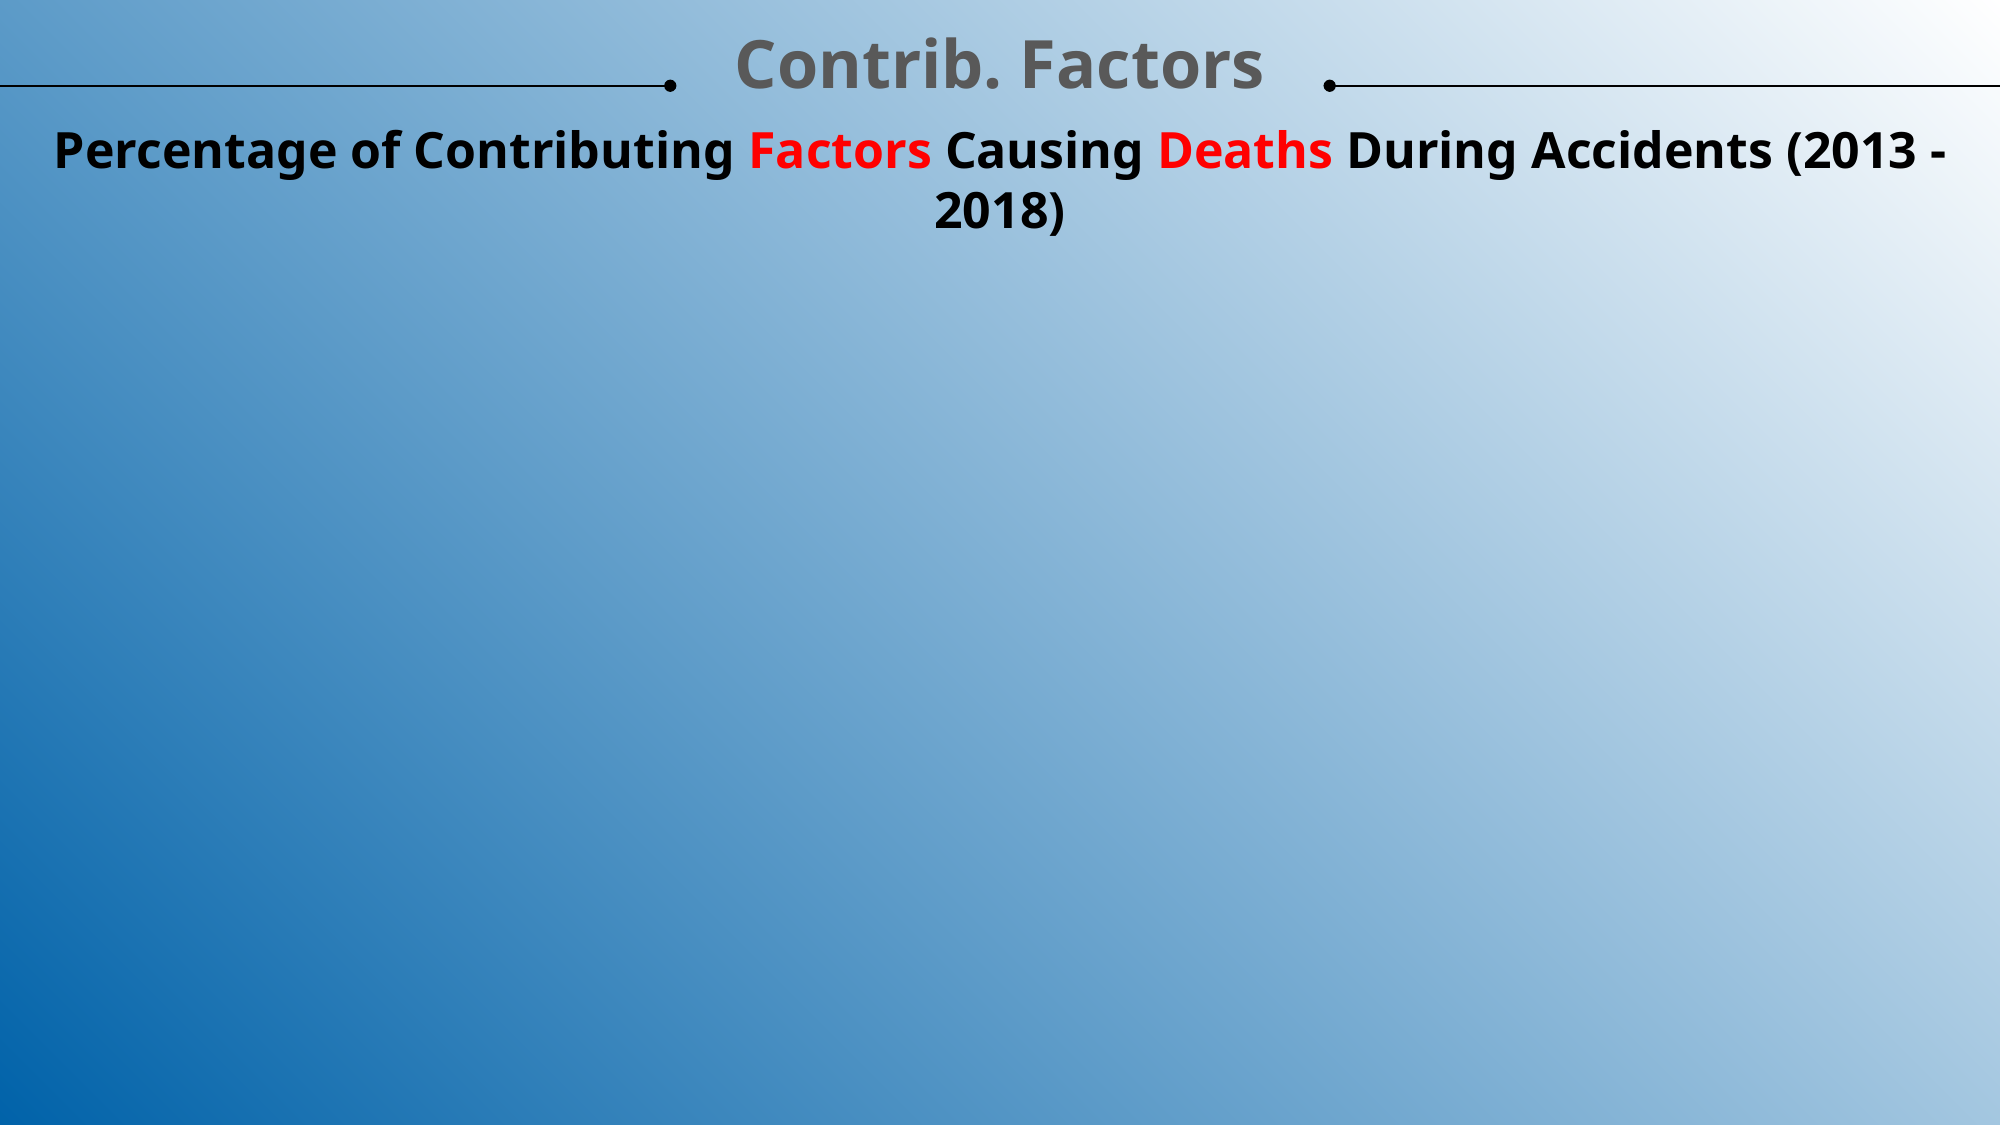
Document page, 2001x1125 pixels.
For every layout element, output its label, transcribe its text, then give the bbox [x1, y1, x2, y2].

text_box Contrib. Factors [37, 31, 1963, 110]
text_box Percentage of Contributing Factors Causing Deaths During Accidents (2013 - 2018) [0, 110, 2000, 316]
picture [390, 190, 1610, 1062]
